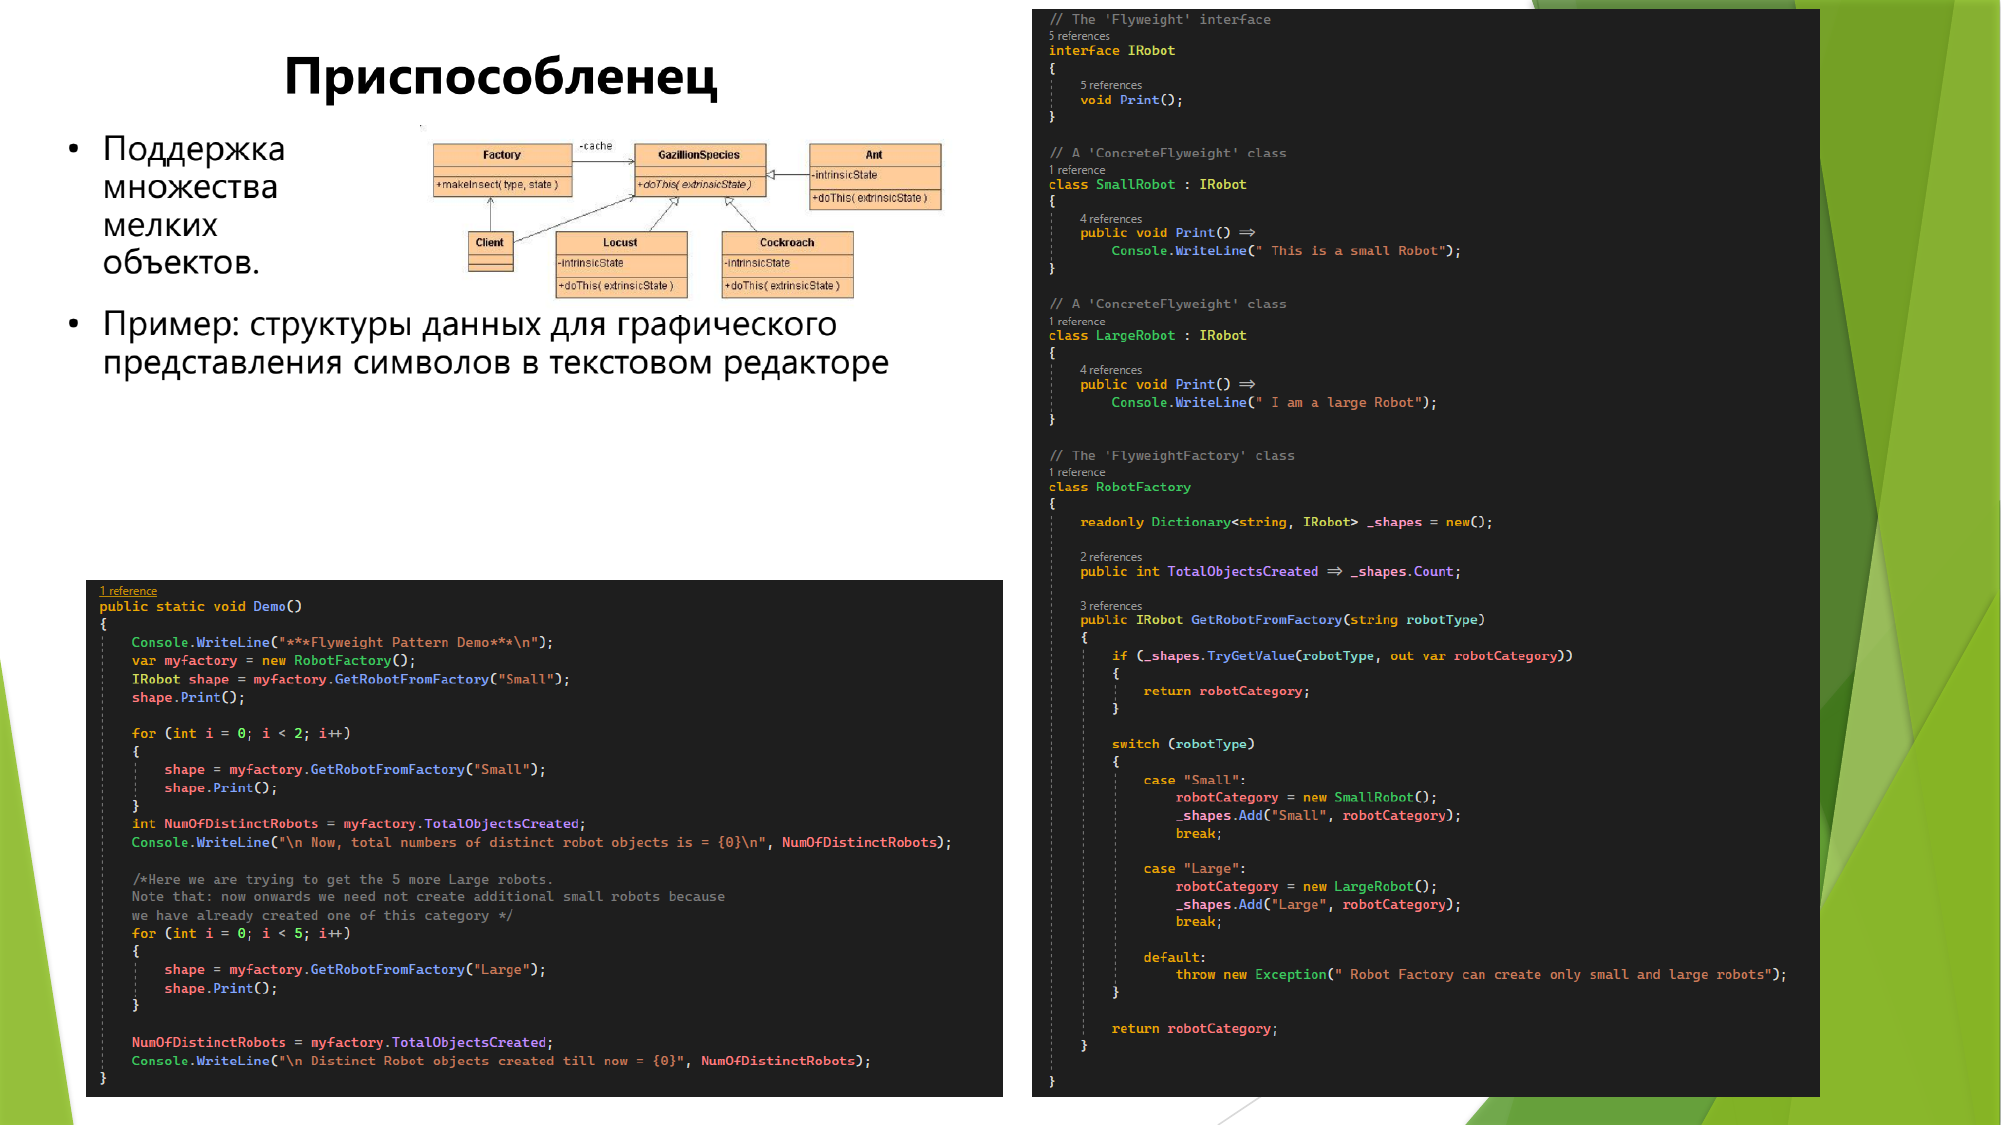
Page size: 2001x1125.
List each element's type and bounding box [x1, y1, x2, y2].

picture [85, 579, 1004, 1097]
picture [1032, 8, 1820, 1097]
picture [45, 26, 958, 396]
